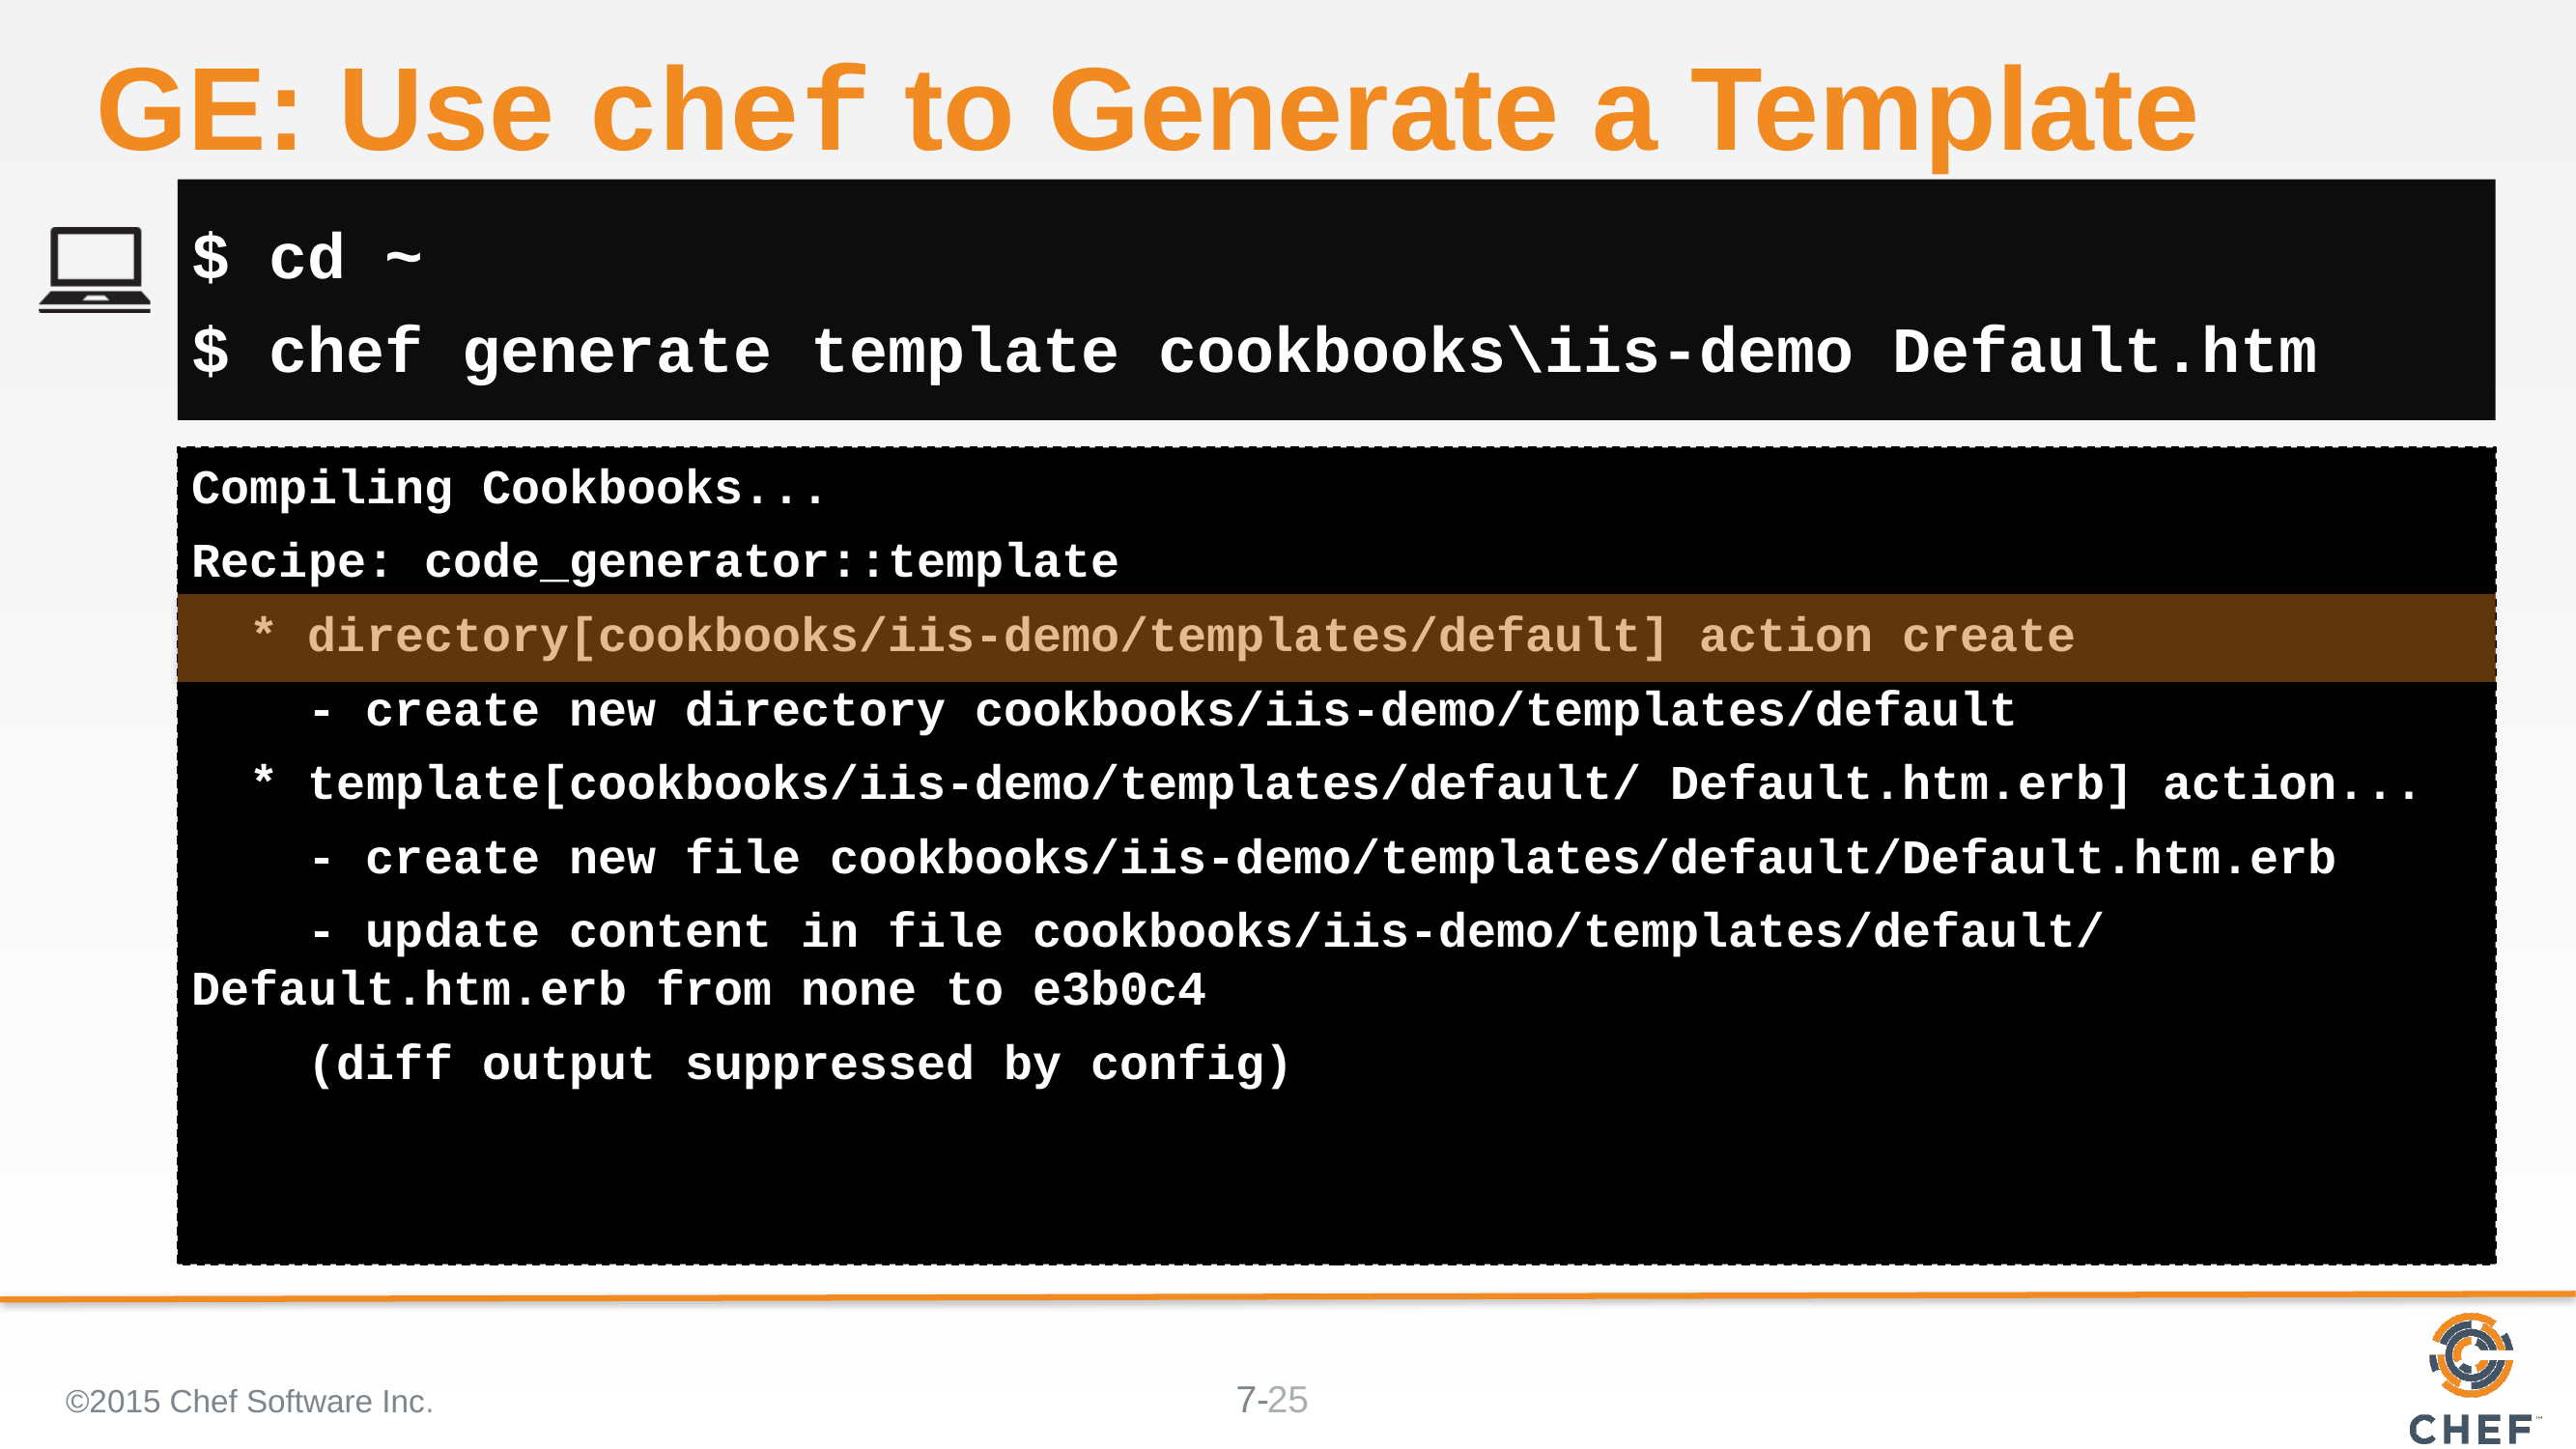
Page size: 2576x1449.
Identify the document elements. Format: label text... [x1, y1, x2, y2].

slide_number 25 [998, 1359, 1578, 1437]
list Compiling Cookbooks... Recipe: code_generator::template * directory[cookbooks/iis-demo/templates/default] action create - create new directory cookbooks/iis-demo/templates/default * template[cookbooks/iis-demo/templates/default/ Default.htm.erb] action... - create new file cookbooks/iis-demo/templates/default/Default.htm.erb - update content in file cookbooks/iis-demo/templates/default/ Default.htm.erb from none to e3b0c4 (diff output suppressed by config) [177, 692, 2497, 1265]
title GE: Use chef to Generate a Template [96, 48, 2463, 180]
picture [2399, 1297, 2550, 1449]
footer ©2015 Chef Software Inc. [51, 1359, 952, 1440]
list Compiling Cookbooks... Recipe: code_generator::template * directory[cookbooks/iis-demo/templates/default] action create - create new directory cookbooks/iis-demo/templates/default * template[cookbooks/iis-demo/templates/default/ Default.htm.erb] action... - create new file cookbooks/iis-demo/templates/default/Default.htm.erb - update content in file cookbooks/iis-demo/templates/default/ Default.htm.erb from none to e3b0c4 (diff output suppressed by config) [177, 446, 2497, 593]
text_box [177, 593, 2496, 683]
list $ cd ~ $ chef generate template cookbooks\iis-demo Default.htm [177, 179, 2496, 420]
